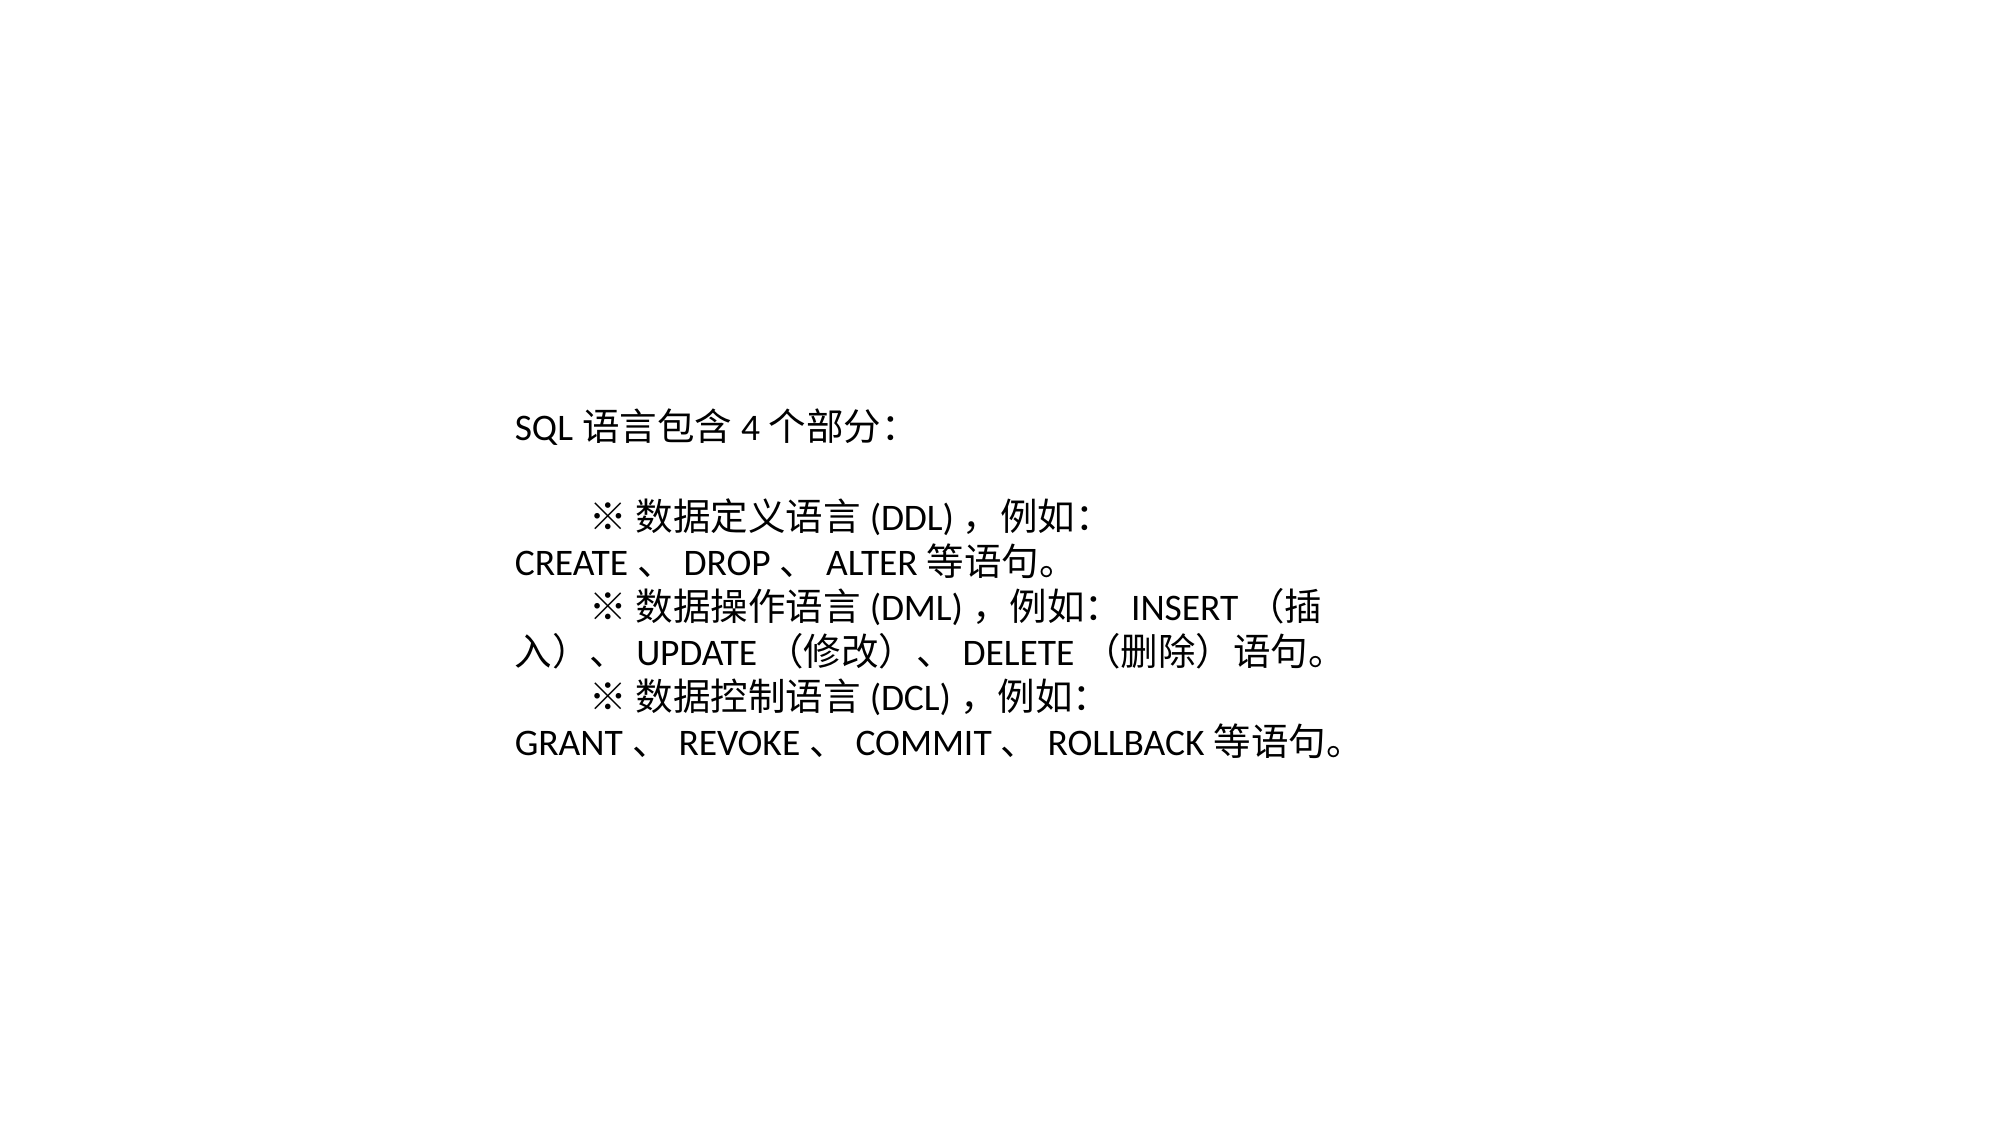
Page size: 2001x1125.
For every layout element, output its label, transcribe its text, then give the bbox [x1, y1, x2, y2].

text_box SQL语言包含4个部分： ※ 数据定义语言(DDL)，例如：CREATE、DROP、ALTER等语句。 ※ 数据操作语言(DML)，例如：INSERT（插入）、UPDATE（修改）、DELETE（删除）语句。 ※ 数据控制语言(DCL)，例如：GRANT、REVOKE、COMMIT、ROLLBACK等语句。 [500, 395, 1500, 771]
